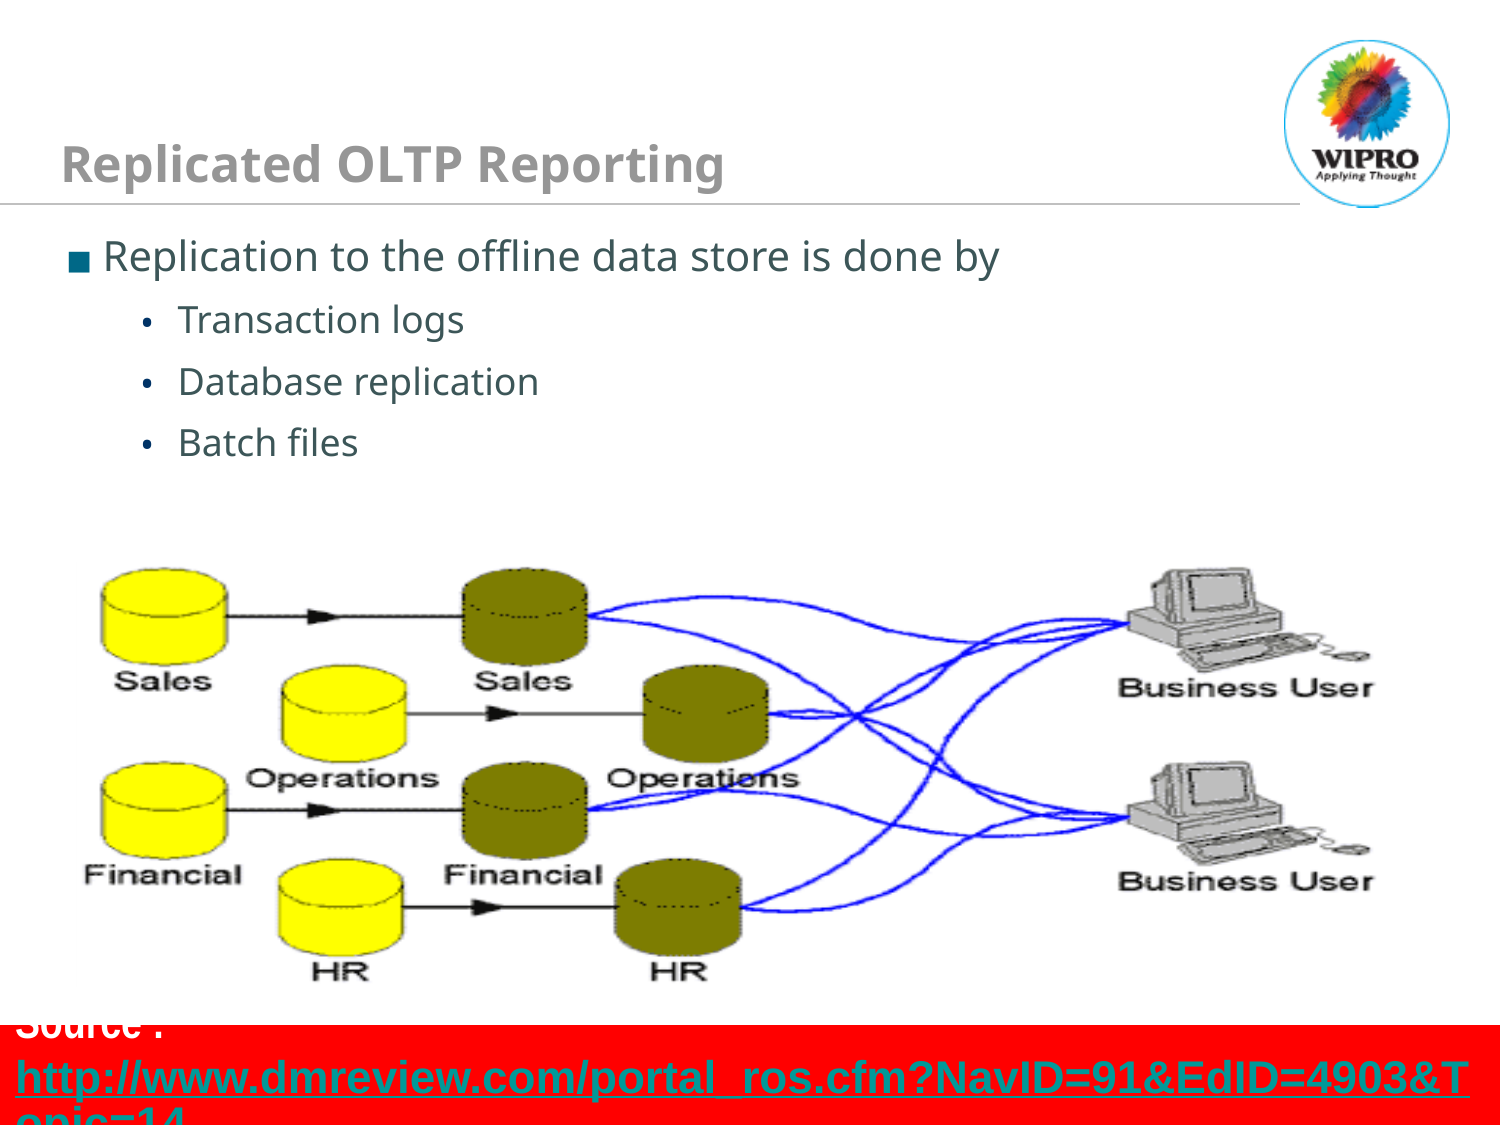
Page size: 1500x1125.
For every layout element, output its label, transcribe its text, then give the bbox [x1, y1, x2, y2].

text_box Source : http://www.dmreview.com/portal_ros.cfm?NavID=91&EdID=4903&Topic=14 [0, 1025, 1500, 1125]
picture [1284, 37, 1450, 208]
title Replicated OLTP Reporting [0, 24, 1300, 200]
list Replication to the offline data store is done by Transaction logs Database replication Batch files [50, 212, 1450, 925]
picture [74, 562, 1388, 987]
